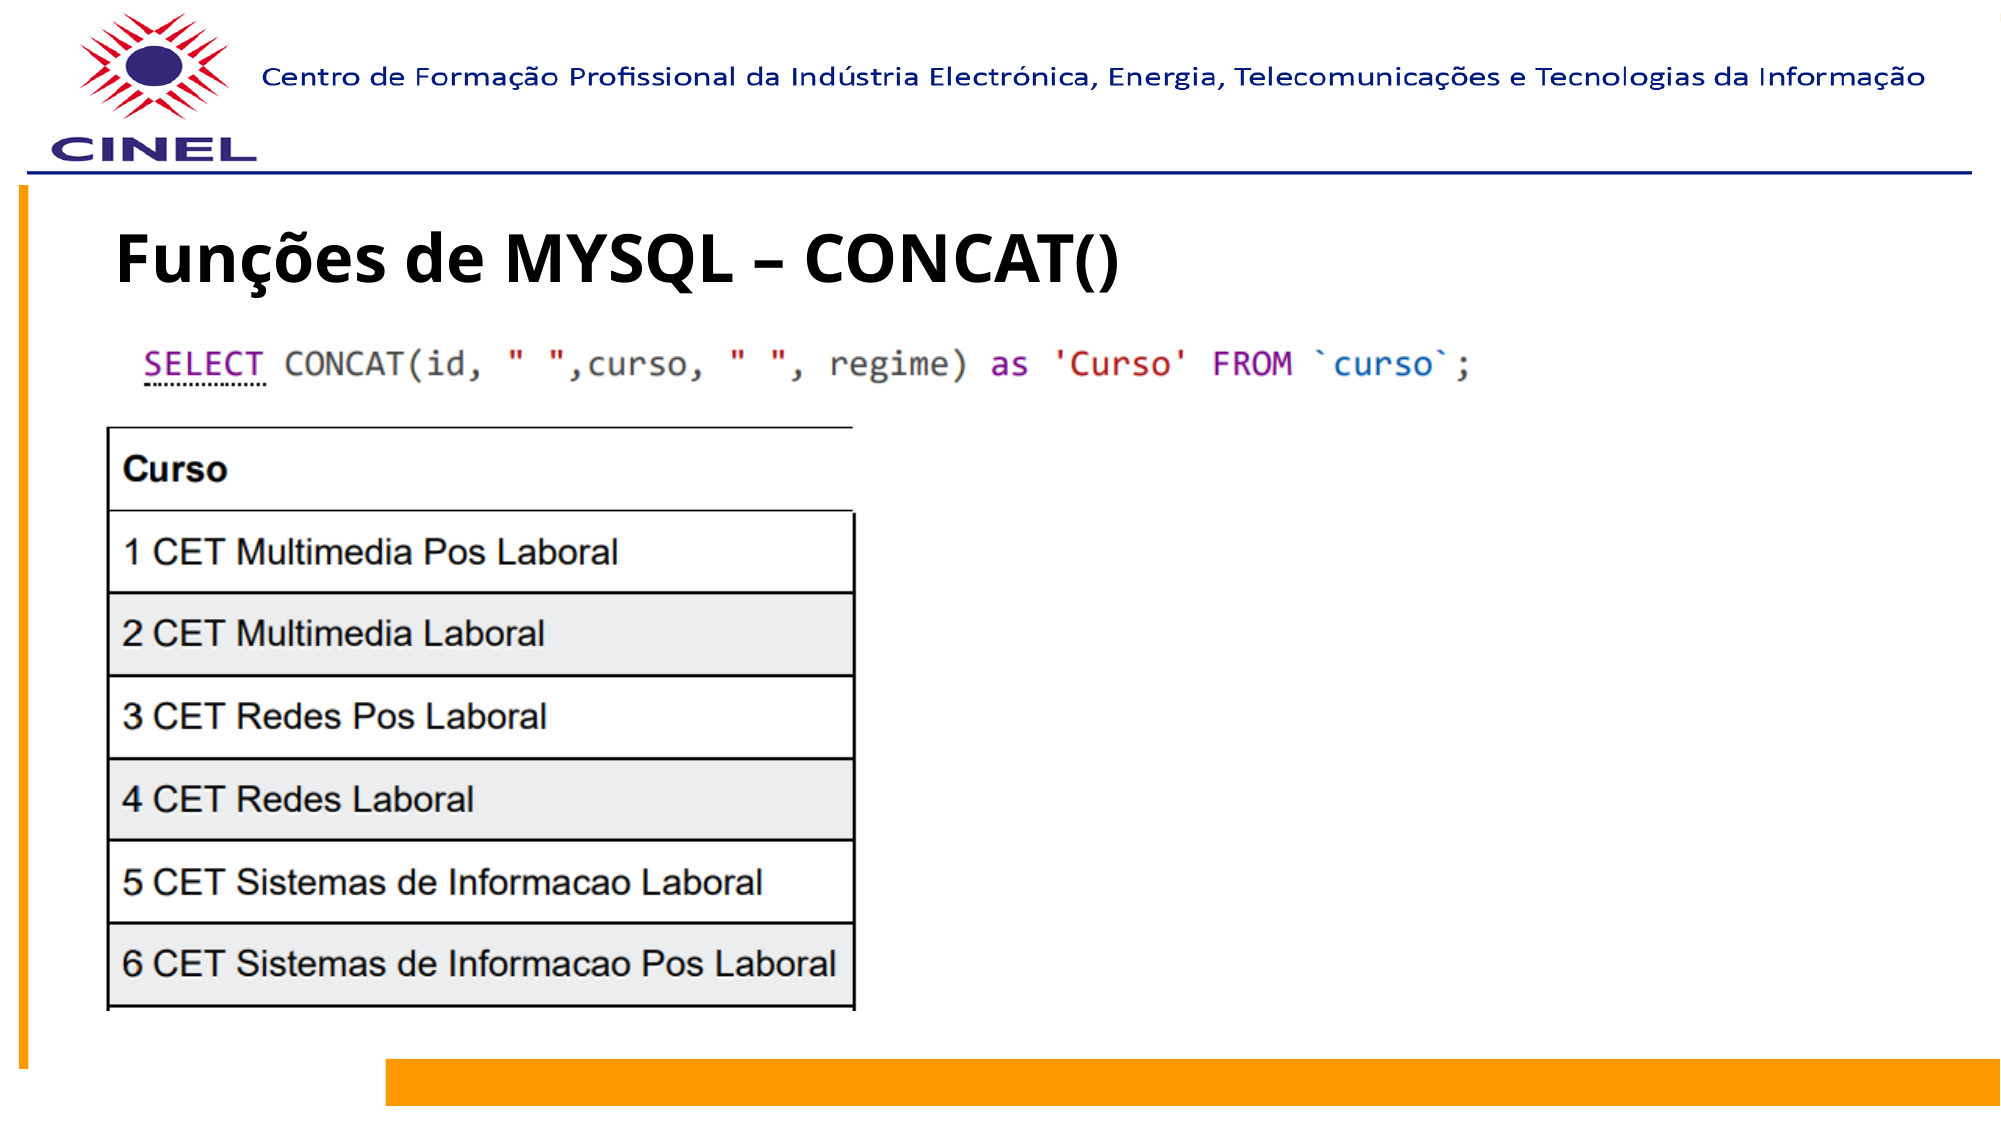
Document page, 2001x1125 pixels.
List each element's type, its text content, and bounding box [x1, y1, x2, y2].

picture [7, 8, 2000, 185]
picture [99, 330, 1496, 1011]
title Funções de MYSQL – CONCAT() [99, 162, 1900, 350]
